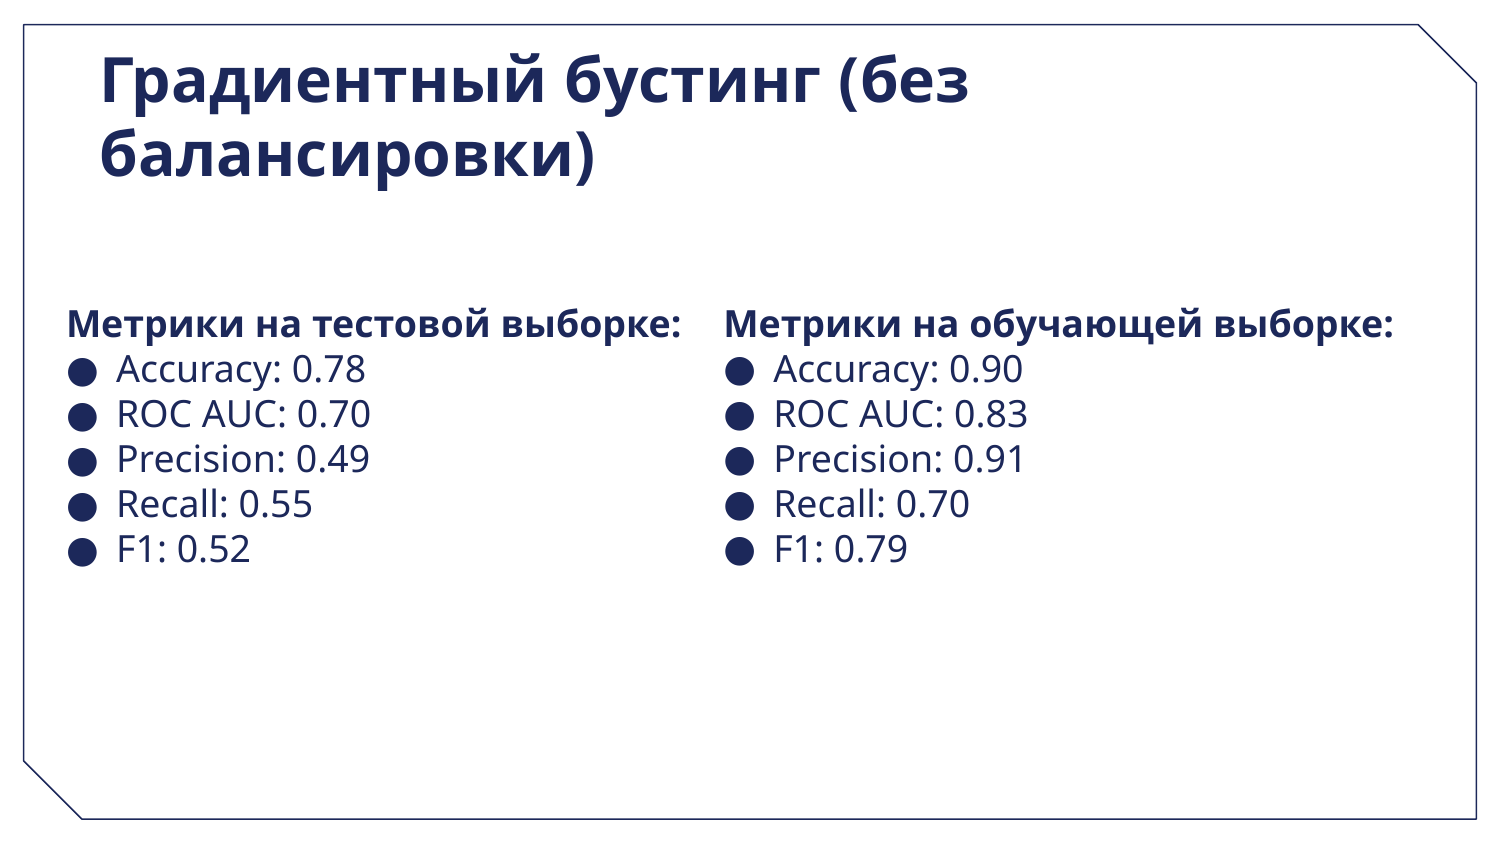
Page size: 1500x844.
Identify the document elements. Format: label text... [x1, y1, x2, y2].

title Градиентный бустинг (без балансировки) [84, 24, 1381, 119]
subtitle Метрики на тестовой выборке: Accuracy: 0.78 ROC AUC: 0.70 Precision: 0.49 Recall: 0.55 F1: 0.52 [25, 285, 683, 535]
text_box Метрики на обучающей выборке: Accuracy: 0.90 ROC AUC: 0.83 Precision: 0.91 Recall: 0.70 F1: 0.79 [683, 285, 1450, 535]
